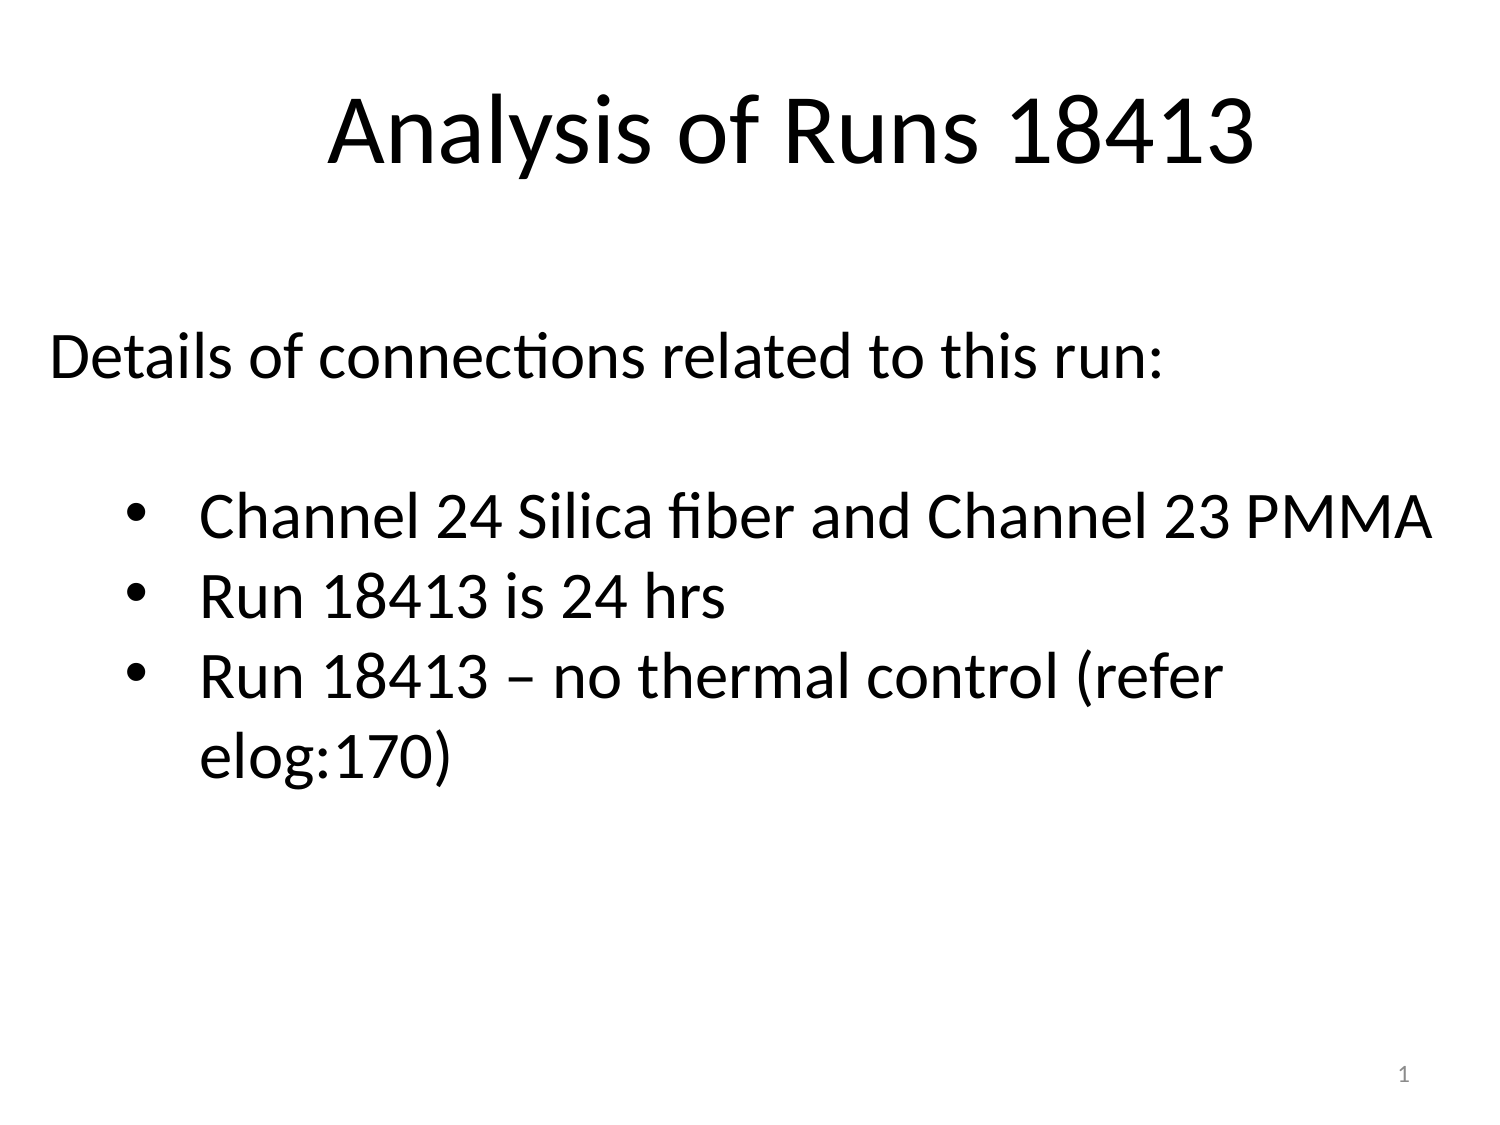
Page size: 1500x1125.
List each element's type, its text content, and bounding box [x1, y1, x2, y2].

text_box Details of connections related to this run: Channel 24 Silica fiber and Channel 23 PMMA Run 18413 is 24 hrs Run 18413 – no thermal control (refer elog:170) [34, 304, 1480, 879]
slide_number 1 [1074, 1042, 1425, 1103]
title Analysis of Runs 18413 [84, 3, 1500, 245]
